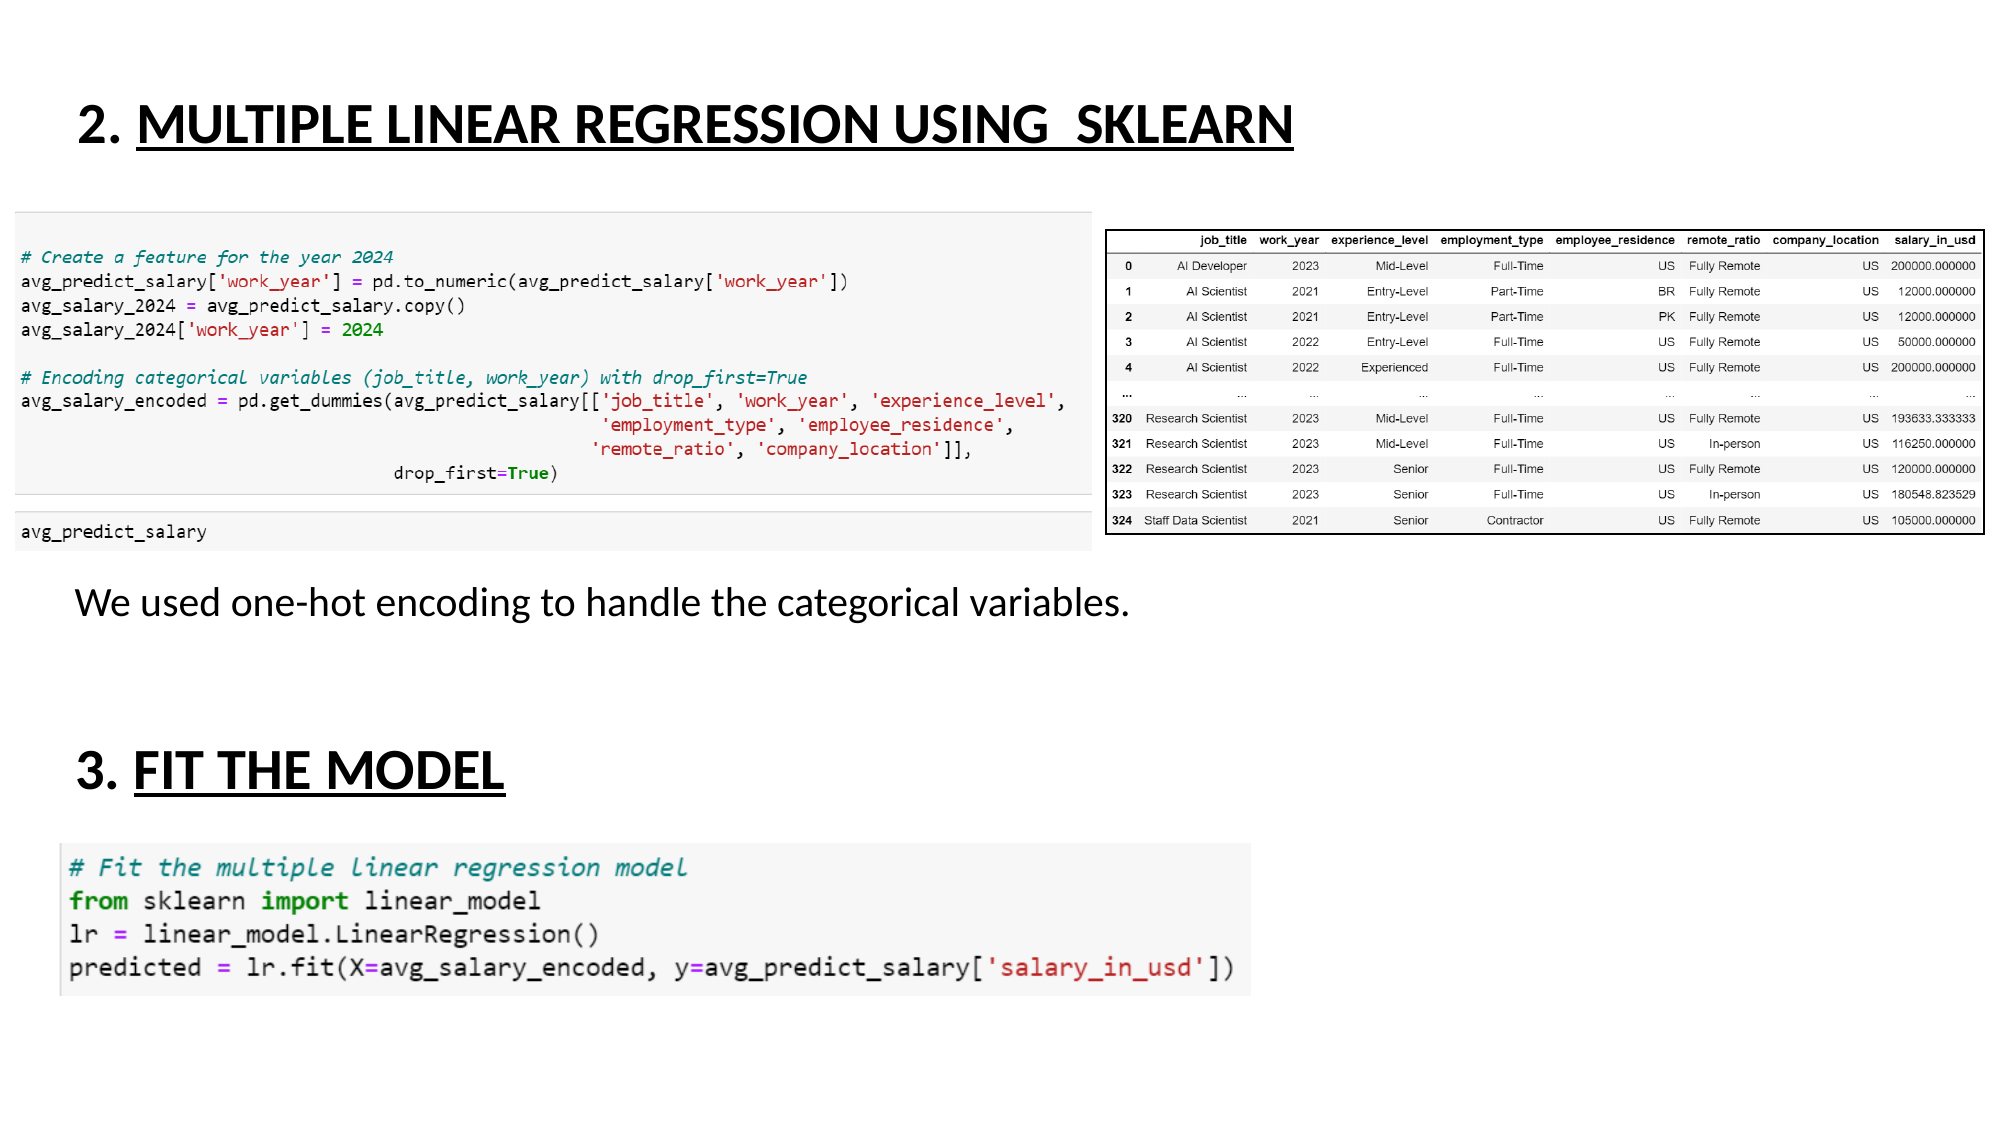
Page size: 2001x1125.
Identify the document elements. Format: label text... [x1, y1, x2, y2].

picture [59, 843, 1251, 996]
text_box 3. FIT THE MODEL [15, 723, 566, 809]
text_box 2. MULTIPLE LINEAR REGRESSION USING SKLEARN [37, 77, 1335, 163]
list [15, 207, 1092, 551]
picture [1107, 230, 1984, 534]
text_box We used one-hot encoding to handle the categorical variables. [59, 566, 1183, 632]
